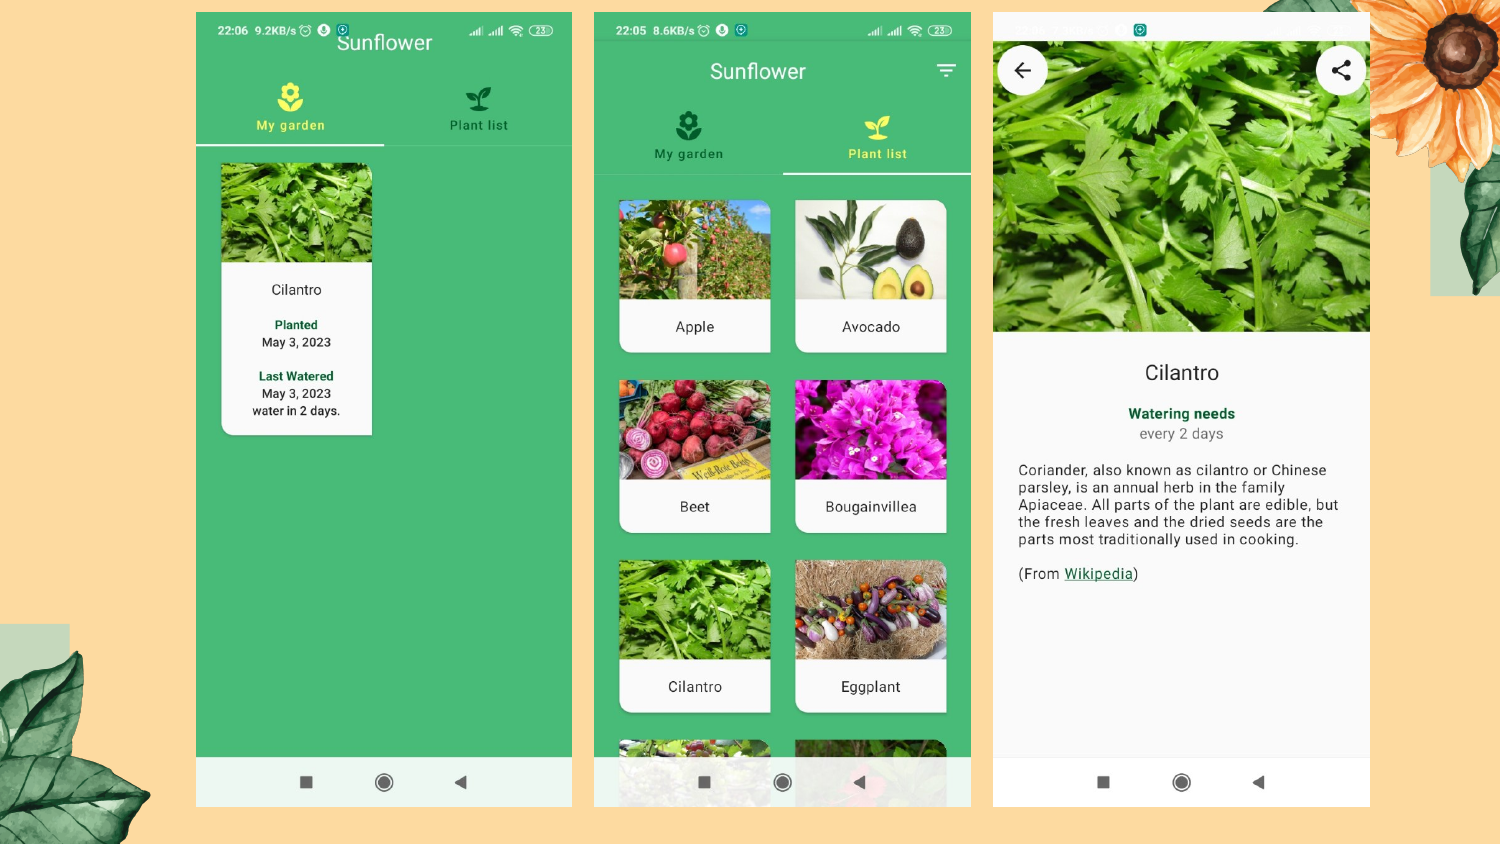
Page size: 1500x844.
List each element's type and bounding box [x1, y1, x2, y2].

picture [195, 12, 573, 807]
picture [0, 633, 194, 844]
picture [594, 12, 971, 807]
picture [993, 0, 1500, 807]
